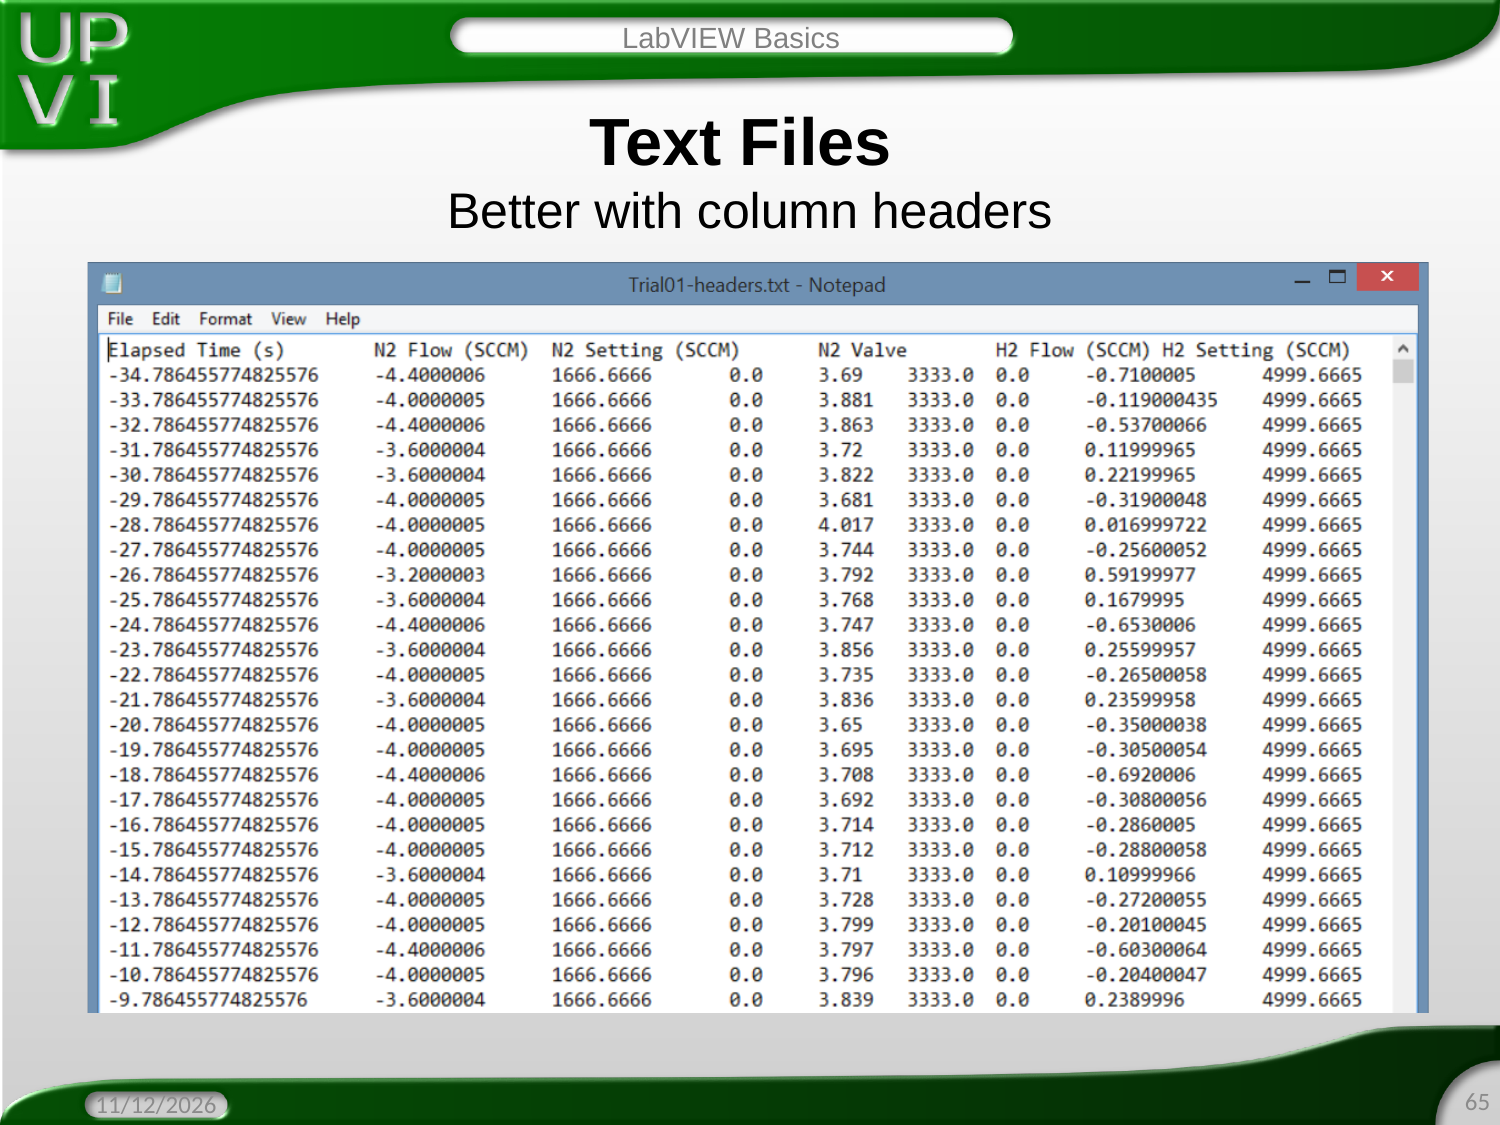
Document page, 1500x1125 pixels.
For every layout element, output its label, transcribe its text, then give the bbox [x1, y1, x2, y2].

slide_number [75, 1073, 238, 1125]
picture [0, 0, 1500, 1125]
footer LabVIEW Basics [450, 6, 1013, 67]
slide_number 65 [1155, 1069, 1500, 1125]
title Text Files Better with column headers [75, 75, 1425, 263]
